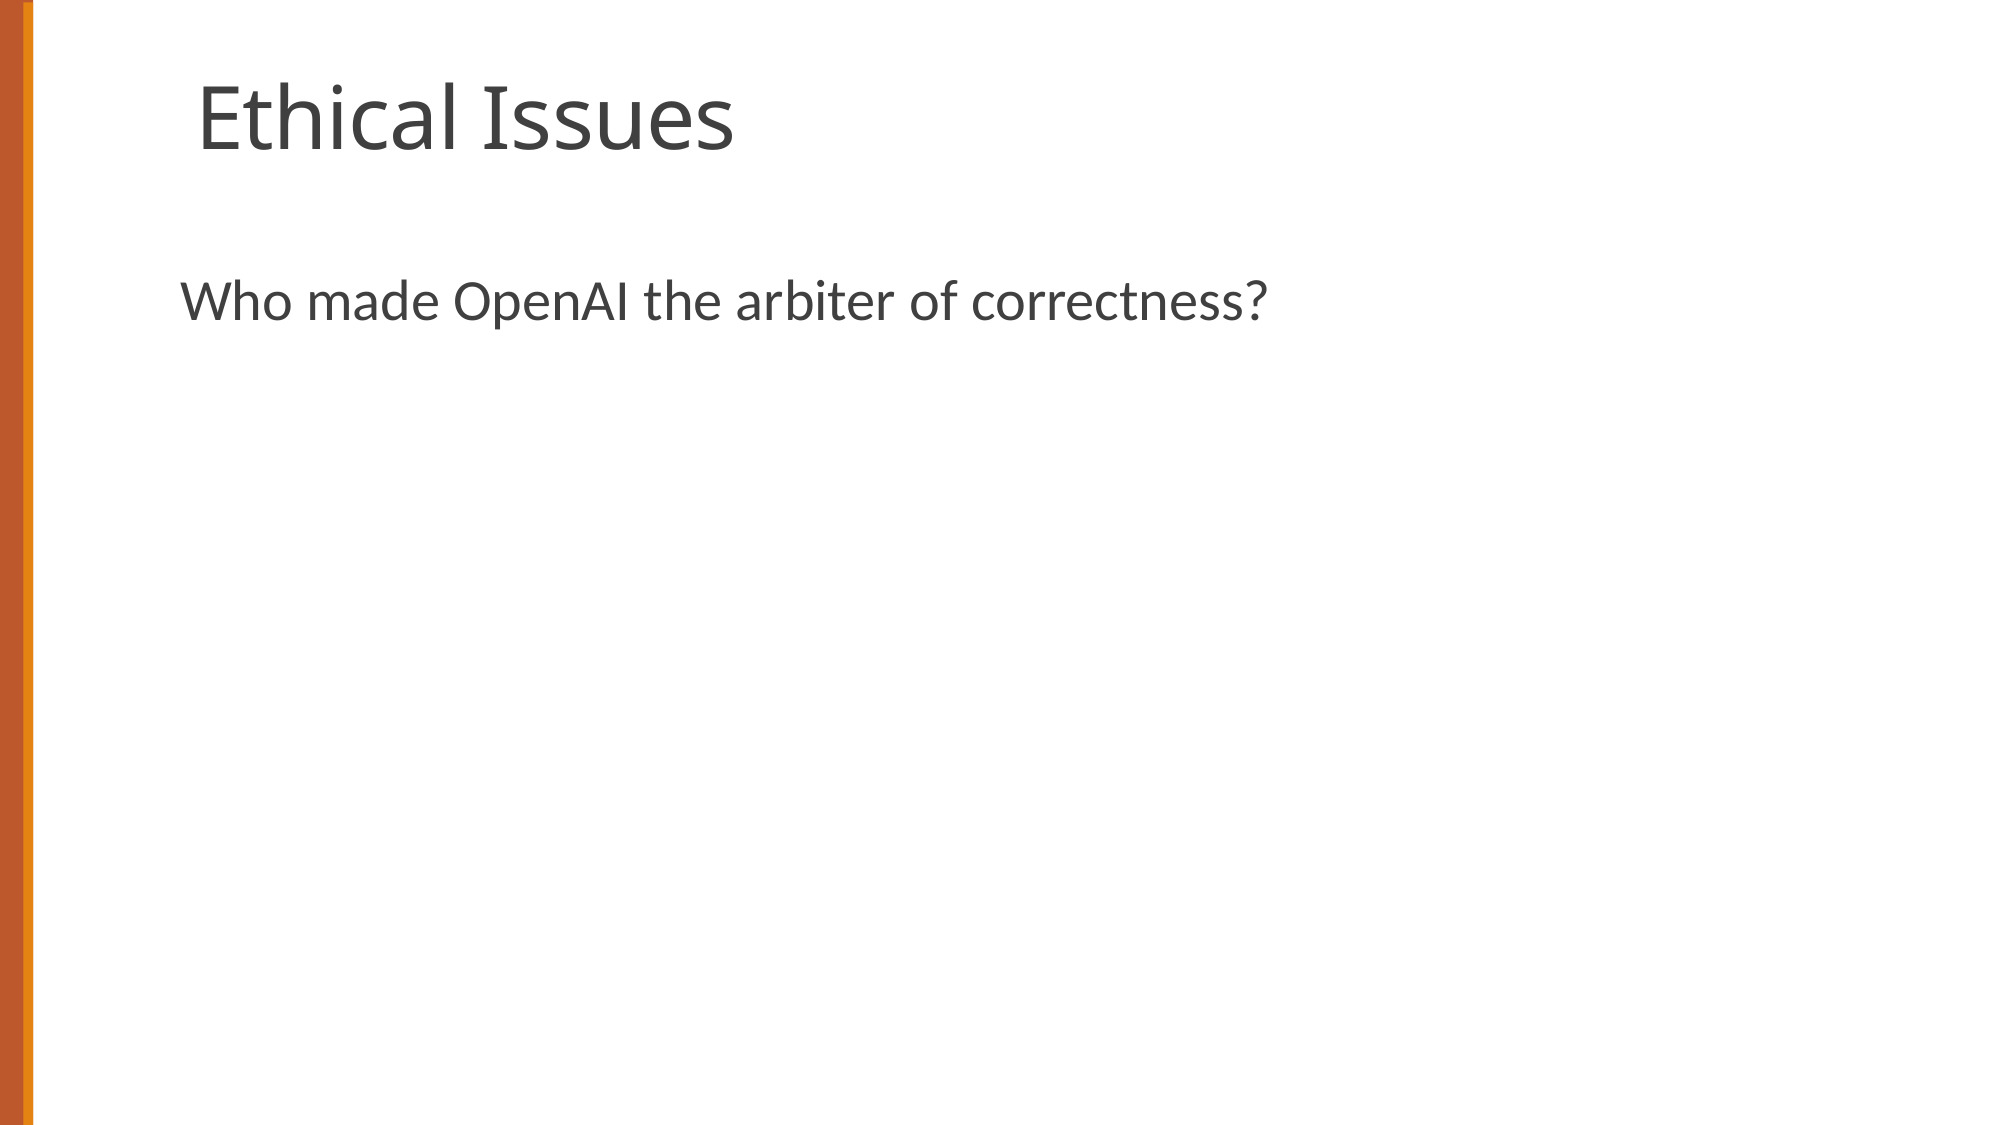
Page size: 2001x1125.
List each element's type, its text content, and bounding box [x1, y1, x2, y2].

title Ethical Issues [180, 26, 1830, 175]
list Who made OpenAI the arbiter of correctness? [180, 262, 1830, 1013]
